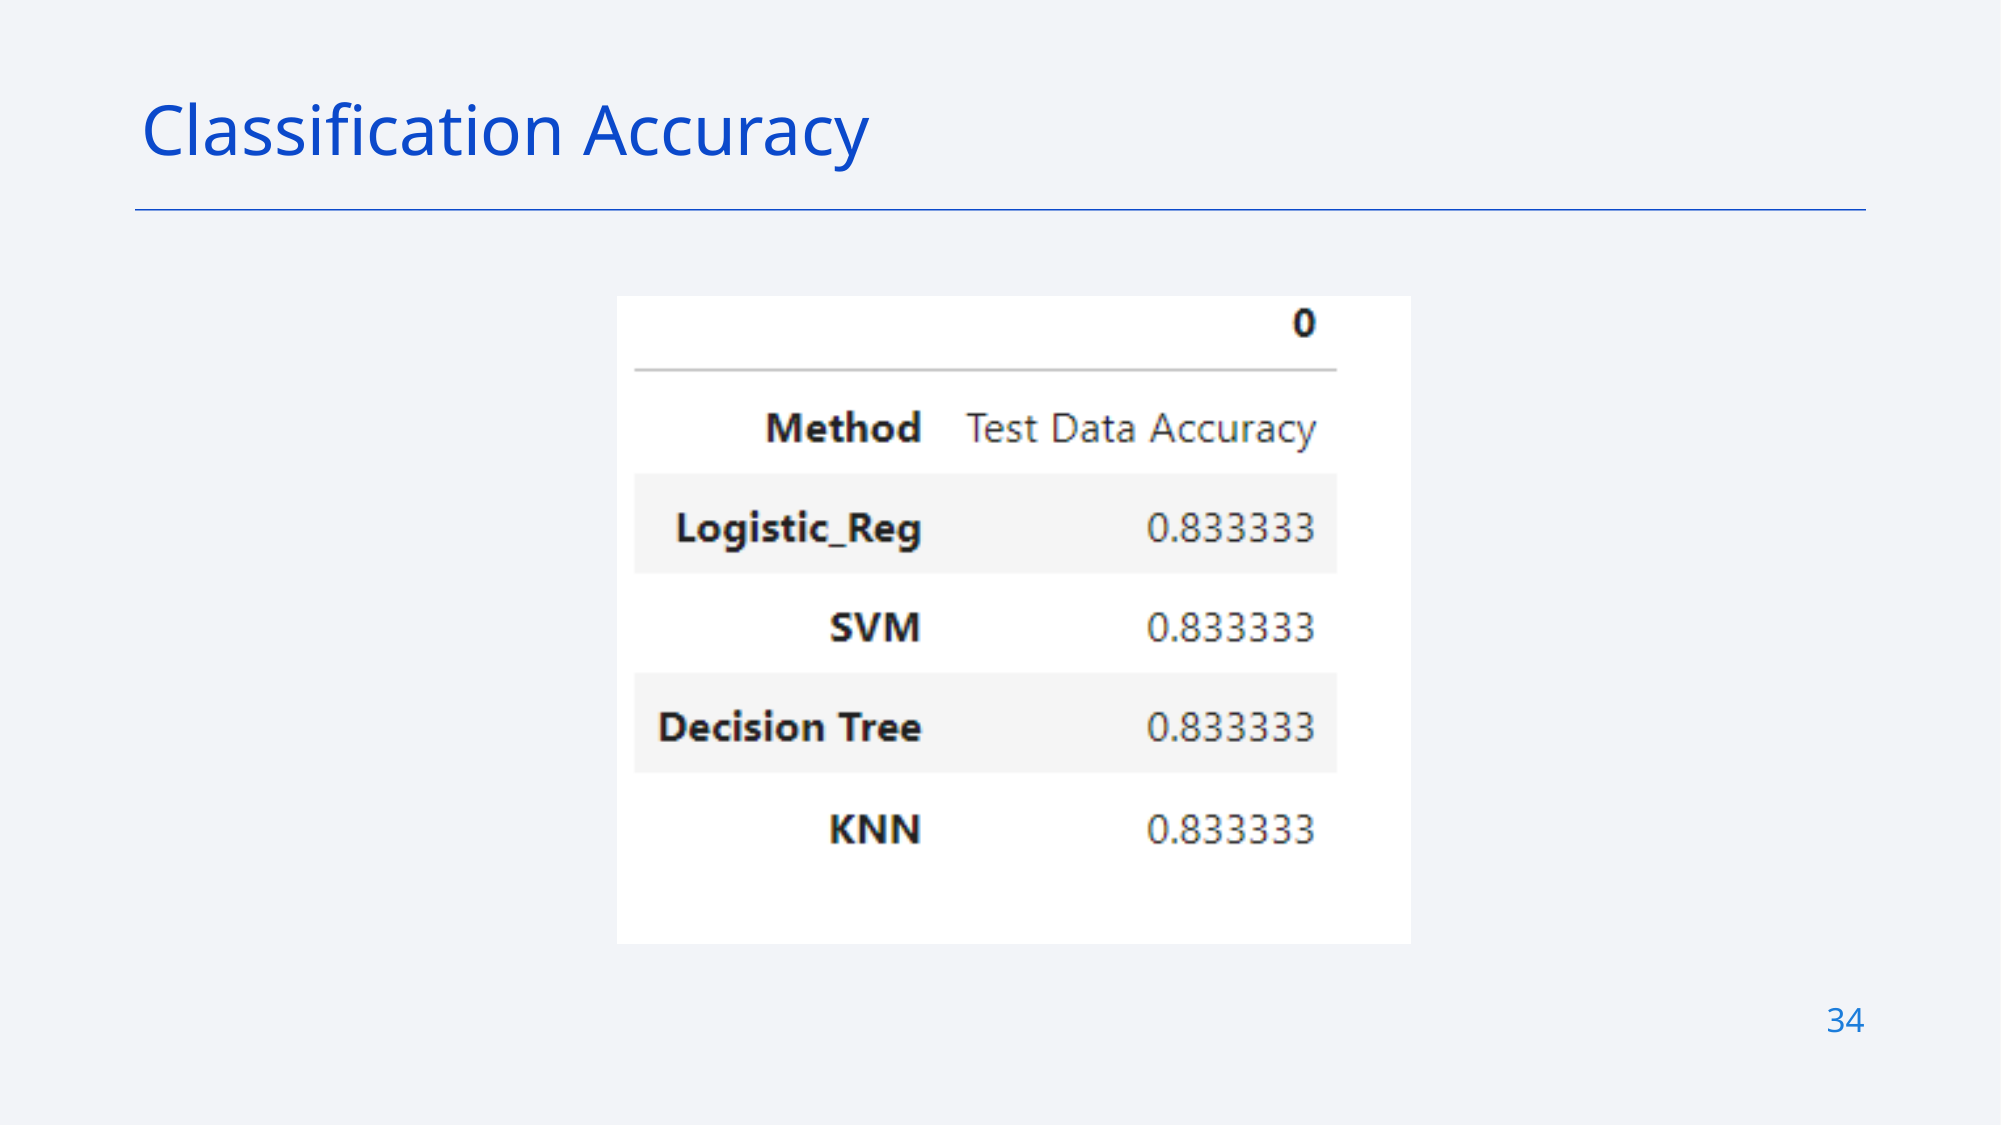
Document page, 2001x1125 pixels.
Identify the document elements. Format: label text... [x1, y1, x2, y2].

picture [0, 0, 2001, 1125]
slide_number 34 [1429, 988, 1880, 1055]
text_box Classification Accuracy [126, 88, 1852, 179]
